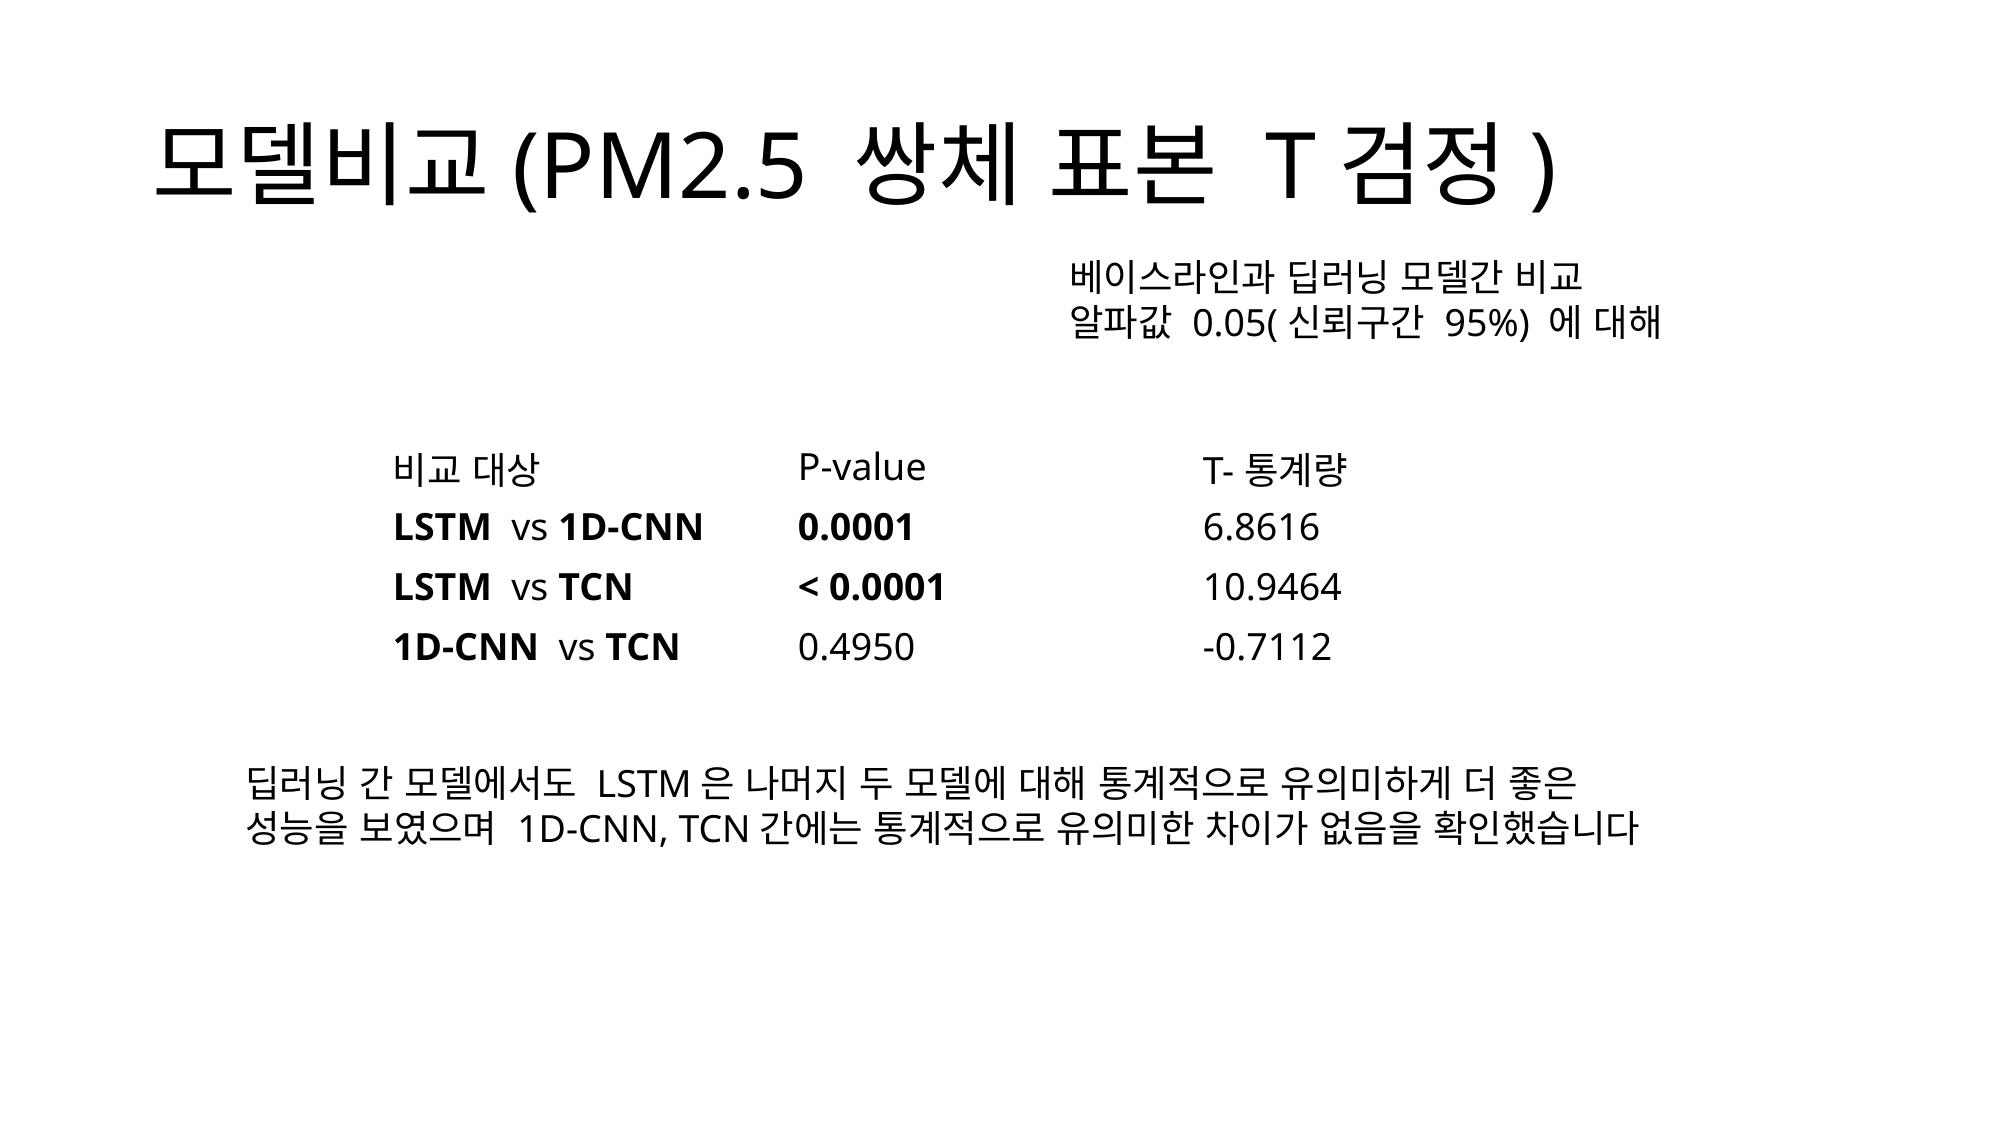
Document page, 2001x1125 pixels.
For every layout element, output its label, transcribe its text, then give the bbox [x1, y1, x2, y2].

title 모델비교(PM2.5 쌍체 표본 T검정) [137, 59, 1863, 278]
table_cell -0.7112 [1188, 613, 1593, 673]
text_box 딥러닝 간 모델에서도 LSTM은 나머지 두 모델에 대해 통계적으로 유의미하게 더 좋은 성능을 보였으며 1D-CNN, TCN간에는 통계적으로 유의미한 차이가 없음을 확인했습니다 [230, 752, 1786, 858]
table_header P-value [783, 433, 1188, 493]
table_cell 0.4950 [783, 613, 1188, 673]
table_cell LSTM vs TCN [378, 553, 783, 613]
table_cell 10.9464 [1188, 553, 1593, 613]
table_cell < 0.0001 [783, 553, 1188, 613]
table_cell 0.0001 [783, 493, 1188, 553]
table_header T-통계량 [1188, 433, 1593, 493]
table_cell LSTM vs 1D-CNN [378, 493, 783, 553]
table_cell 1D-CNN vs TCN [378, 613, 783, 673]
table_header 비교 대상 [378, 433, 783, 493]
text_box 베이스라인과 딥러닝 모델간 비교 알파값 0.05(신뢰구간 95%) 에 대해 [1054, 246, 1805, 352]
table_cell 6.8616 [1188, 493, 1593, 553]
